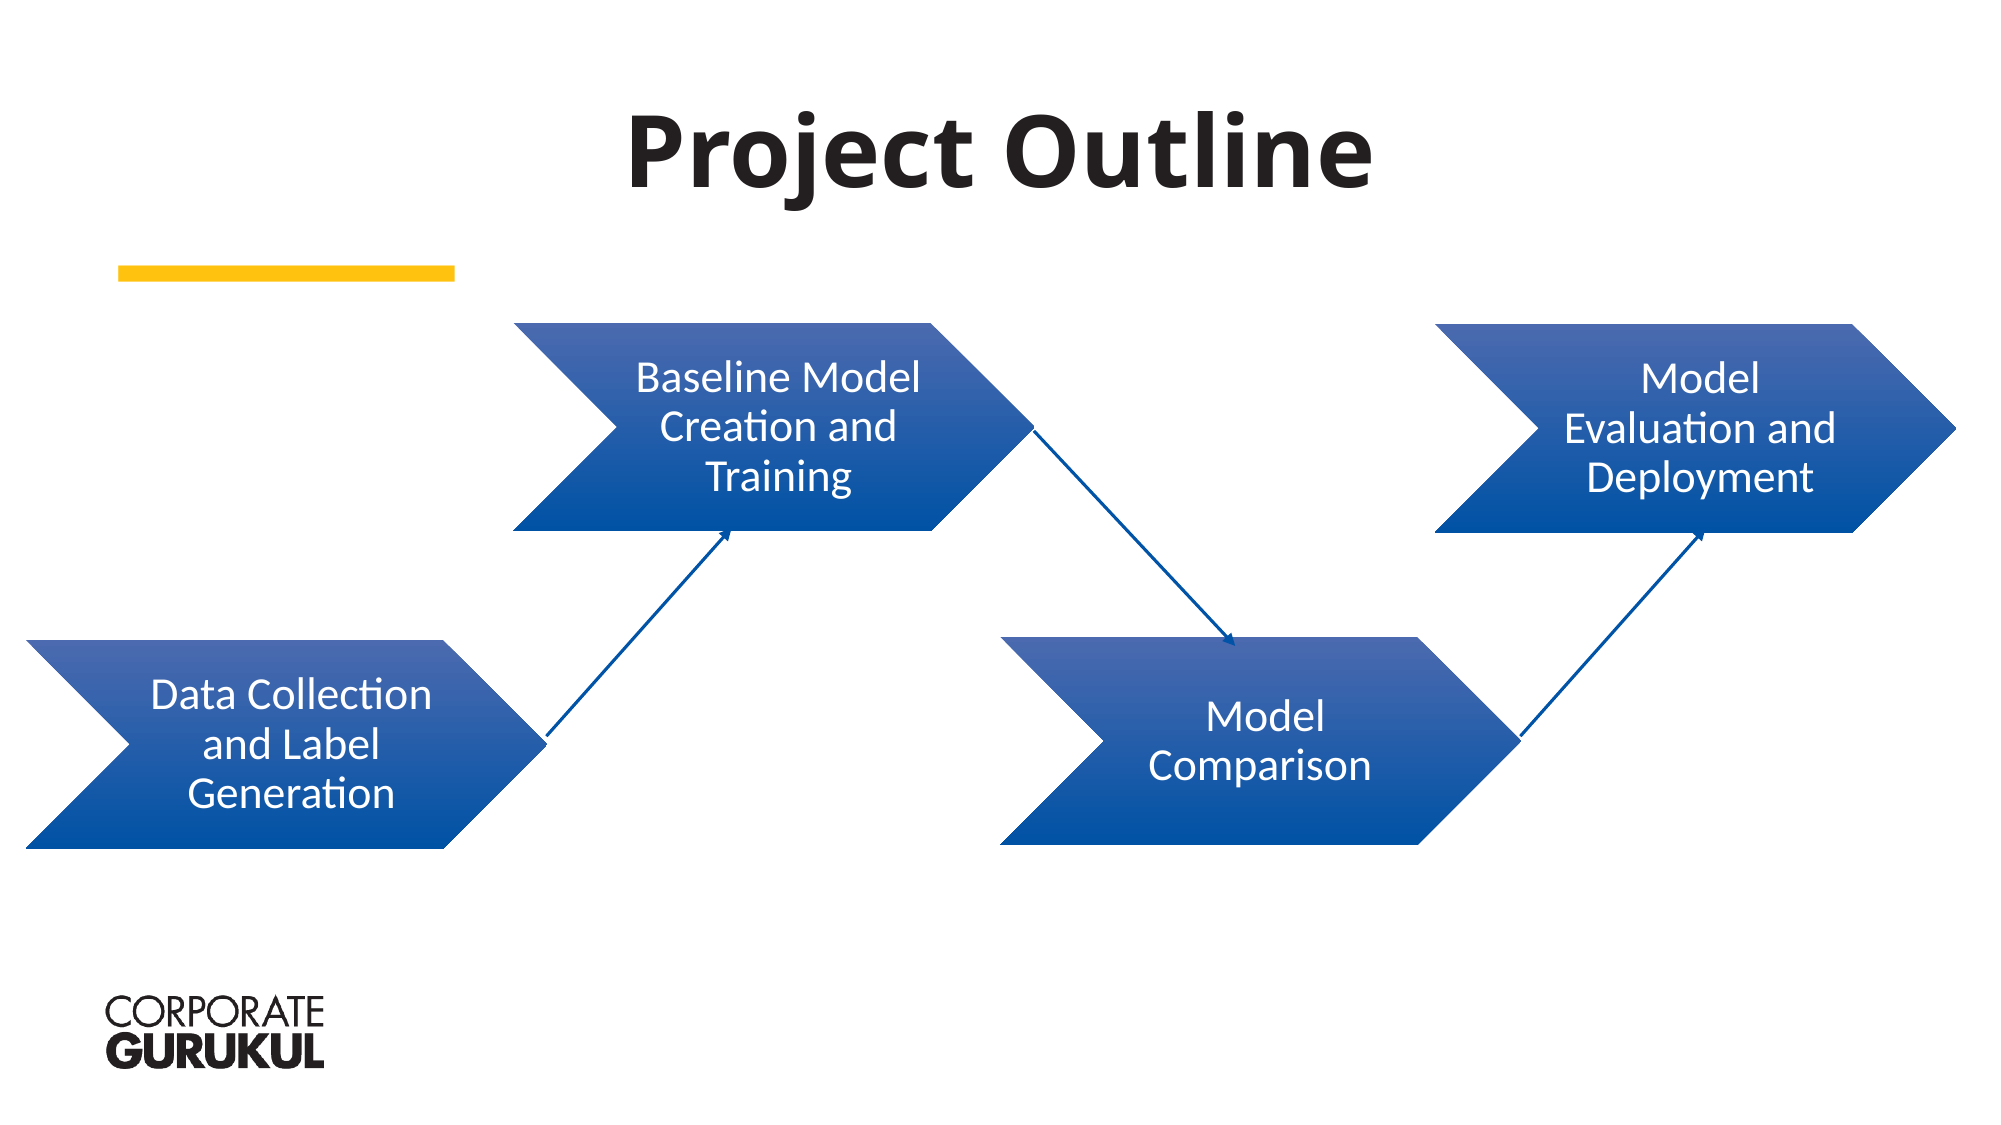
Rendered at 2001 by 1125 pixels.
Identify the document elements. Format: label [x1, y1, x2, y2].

text_box [1520, 528, 1706, 737]
text_box [546, 528, 732, 737]
picture [105, 1041, 324, 1069]
text_box [26, 51, 1957, 1041]
text_box [1033, 430, 1236, 646]
